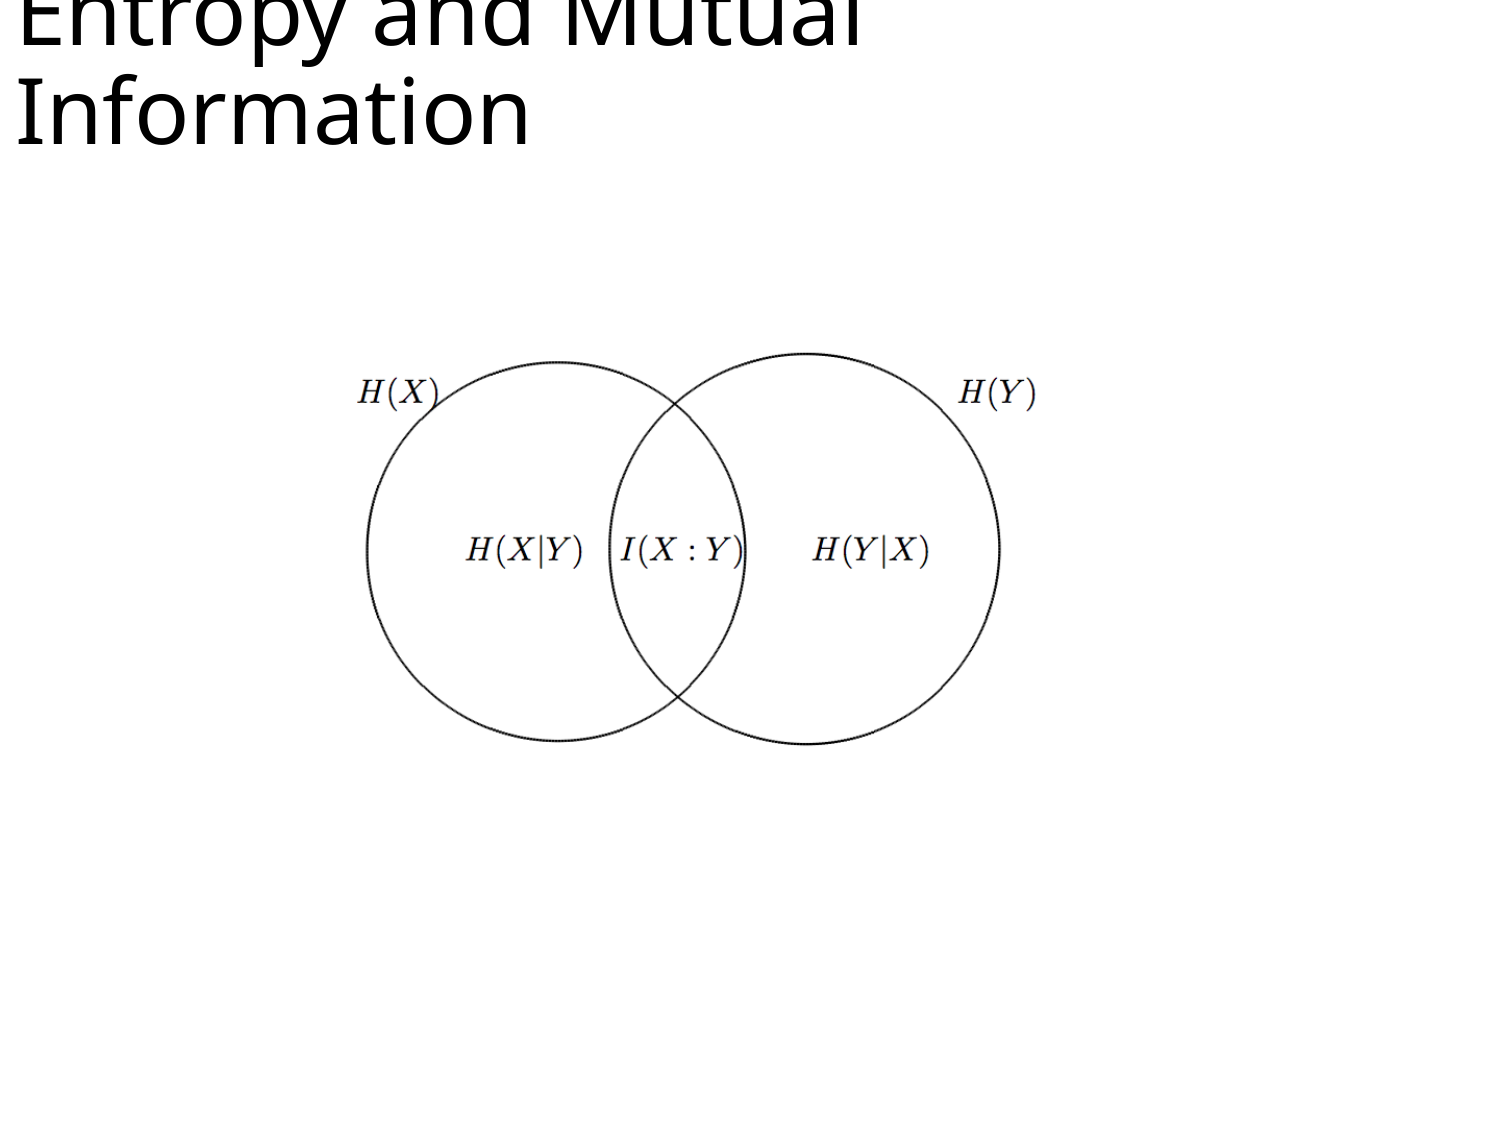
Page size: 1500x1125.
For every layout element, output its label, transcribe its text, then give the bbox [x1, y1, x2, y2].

picture [254, 333, 1244, 792]
title Entropy and Mutual Information [0, 0, 1377, 131]
